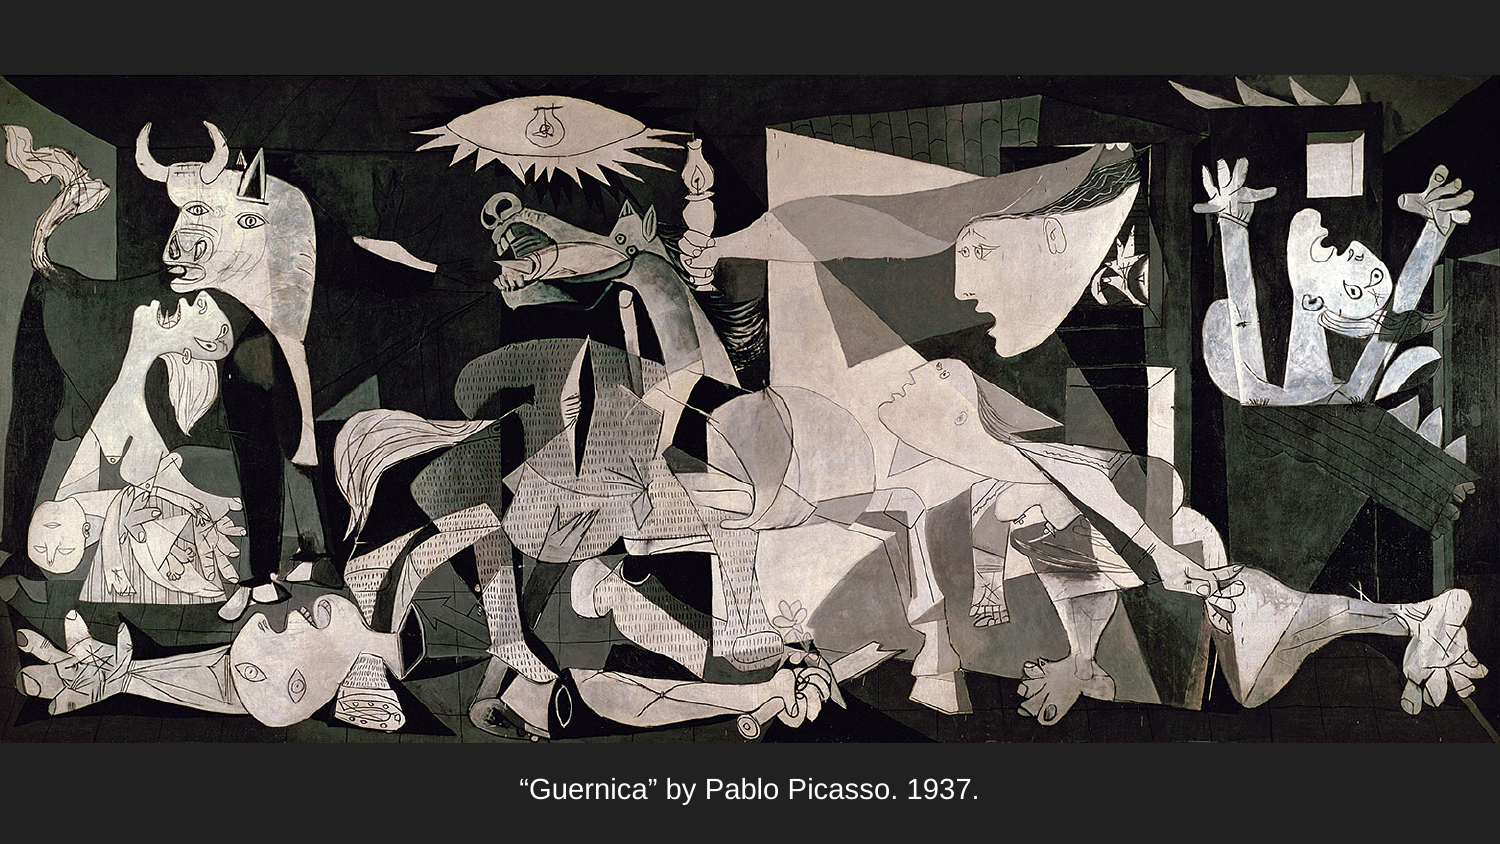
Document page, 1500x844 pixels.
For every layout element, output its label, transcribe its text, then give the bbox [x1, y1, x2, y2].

picture [0, 74, 1500, 743]
text_box “Guernica” by Pablo Picasso. 1937. [235, 755, 1265, 844]
